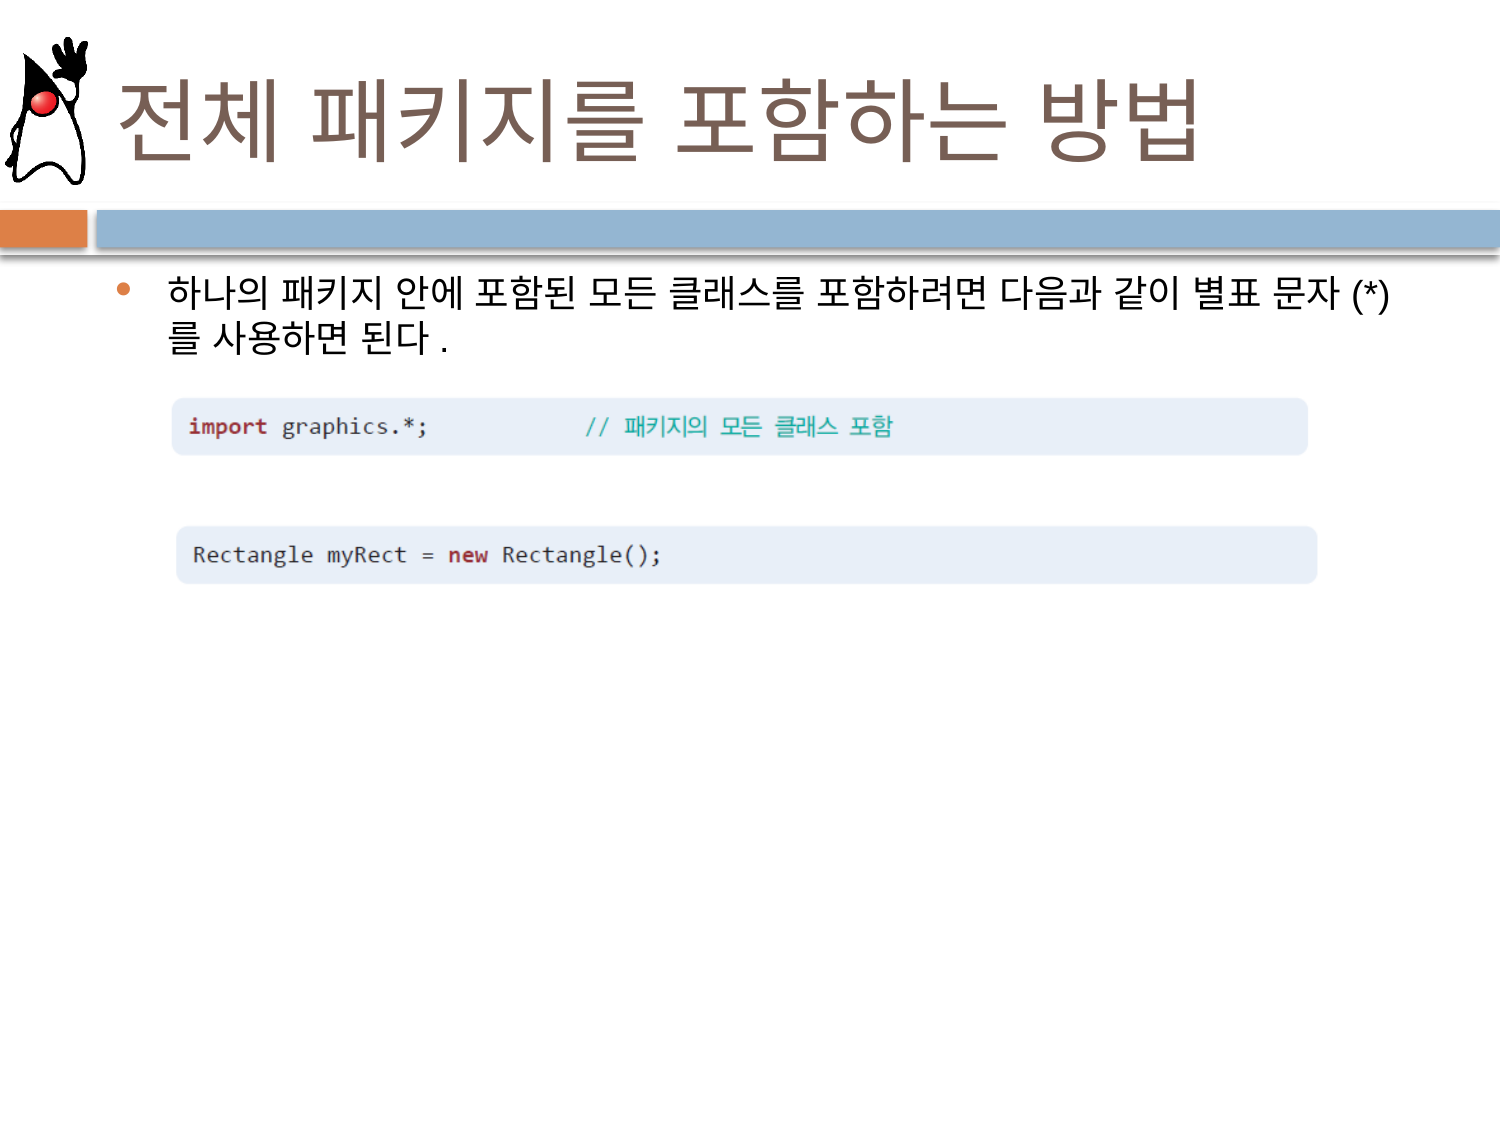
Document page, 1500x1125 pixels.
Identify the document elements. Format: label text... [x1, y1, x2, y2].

picture [170, 515, 1329, 593]
list 하나의 패키지 안에 포함된 모든 클래스를 포함하려면 다음과 같이 별표 문자(*)를 사용하면 된다. [100, 262, 1438, 1000]
picture [158, 383, 1317, 472]
title 전체 패키지를 포함하는 방법 [100, 37, 1438, 200]
picture [5, 37, 88, 185]
